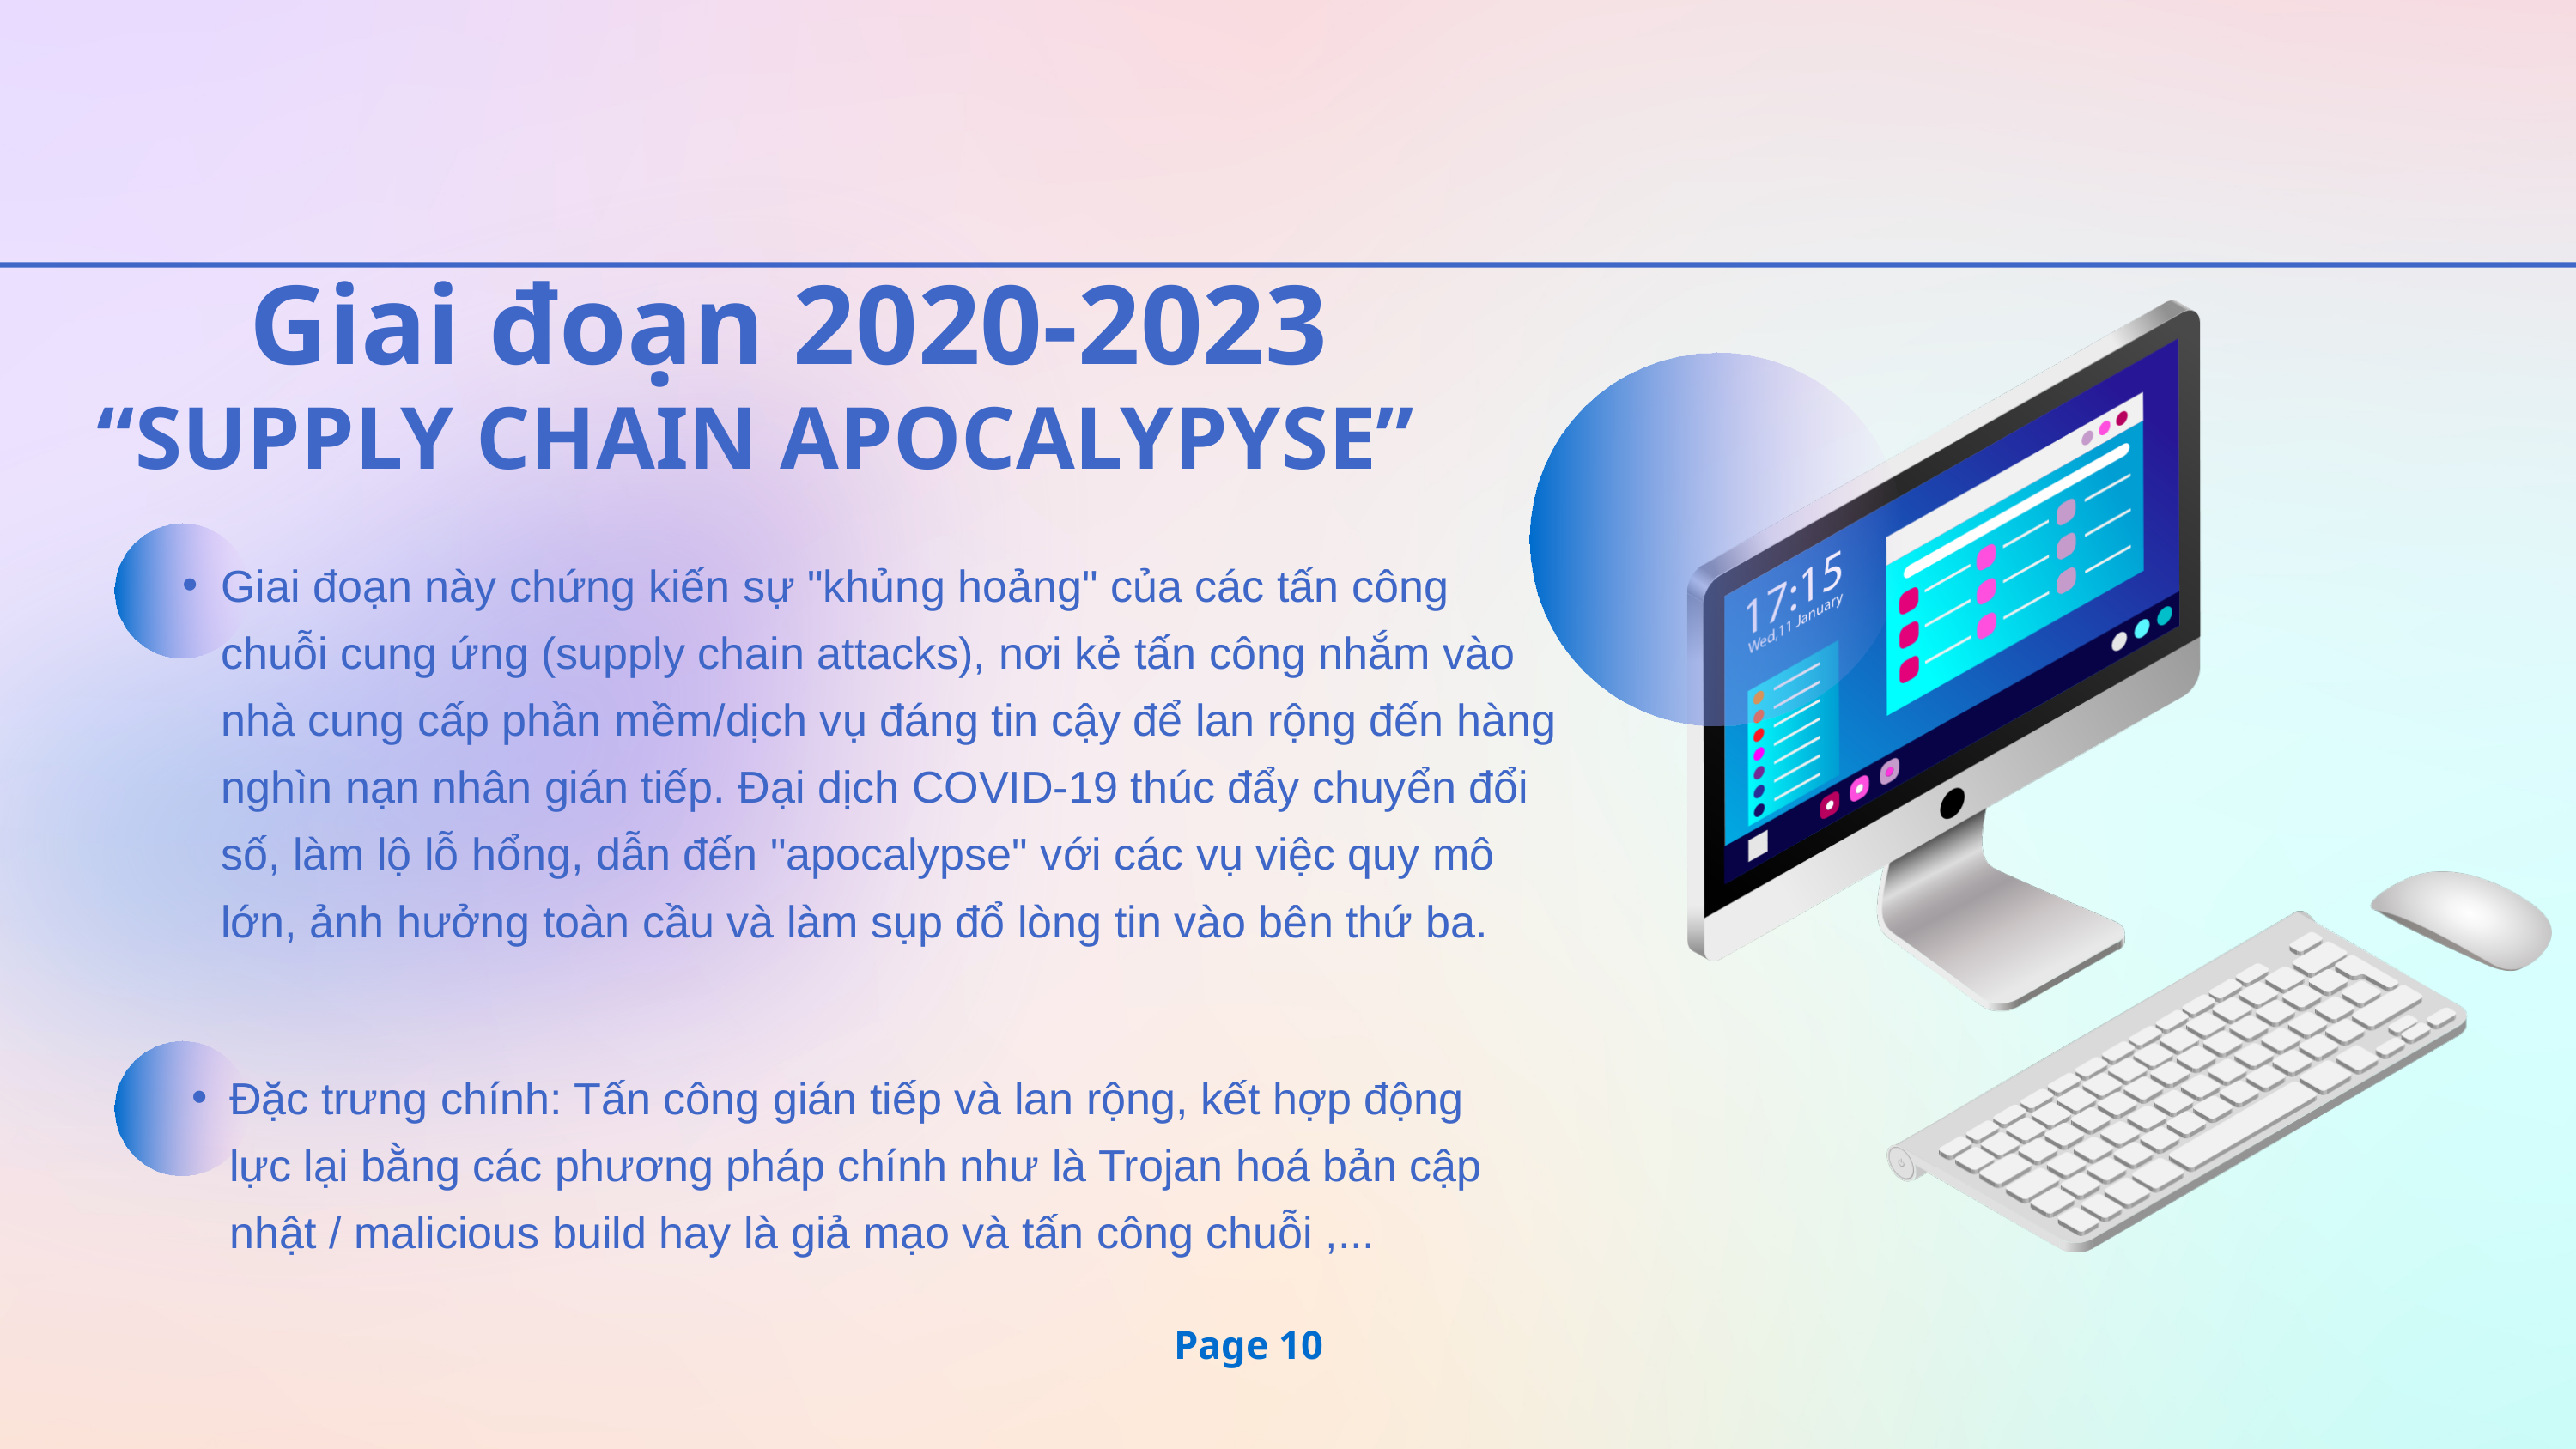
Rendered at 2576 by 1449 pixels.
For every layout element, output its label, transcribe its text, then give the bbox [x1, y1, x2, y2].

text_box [113, 523, 250, 658]
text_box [1529, 352, 1904, 726]
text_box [113, 1040, 250, 1176]
text_box Giai đoạn 2020-2023 [248, 288, 1636, 387]
text_box [0, 0, 2576, 264]
text_box Page 10 [1174, 1313, 1402, 1367]
text_box [0, 487, 1115, 1304]
text_box Đặc trưng chính: Tấn công gián tiếp và lan rộng, kết hợp động lực lại bằng các phương pháp chính như là Trojan hoá bản cập nhật / malicious build hay là giả mạo và tấn công chuỗi ,... [153, 1056, 1522, 1258]
text_box Giai đoạn này chứng kiến sự "khủng hoảng" của các tấn công chuỗi cung ứng (supply chain attacks), nơi kẻ tấn công nhắm vào nhà cung cấp phần mềm/dịch vụ đáng tin cậy để lan rộng đến hàng nghìn nạn nhân gián tiếp. Đại dịch COVID-19 thúc đẩy chuyển đổi số, làm lộ lỗ hổng, dẫn đến "apocalypse" với các vụ việc quy mô lớn, ảnh hưởng toàn cầu và làm sụp đổ lòng tin vào bên thứ ba. [144, 543, 1558, 1014]
text_box [0, 265, 2576, 1449]
text_box [0, 144, 1115, 410]
text_box “SUPPLY CHAIN APOCALYPYSE” [0, 410, 1522, 487]
text_box [1686, 300, 2560, 1252]
